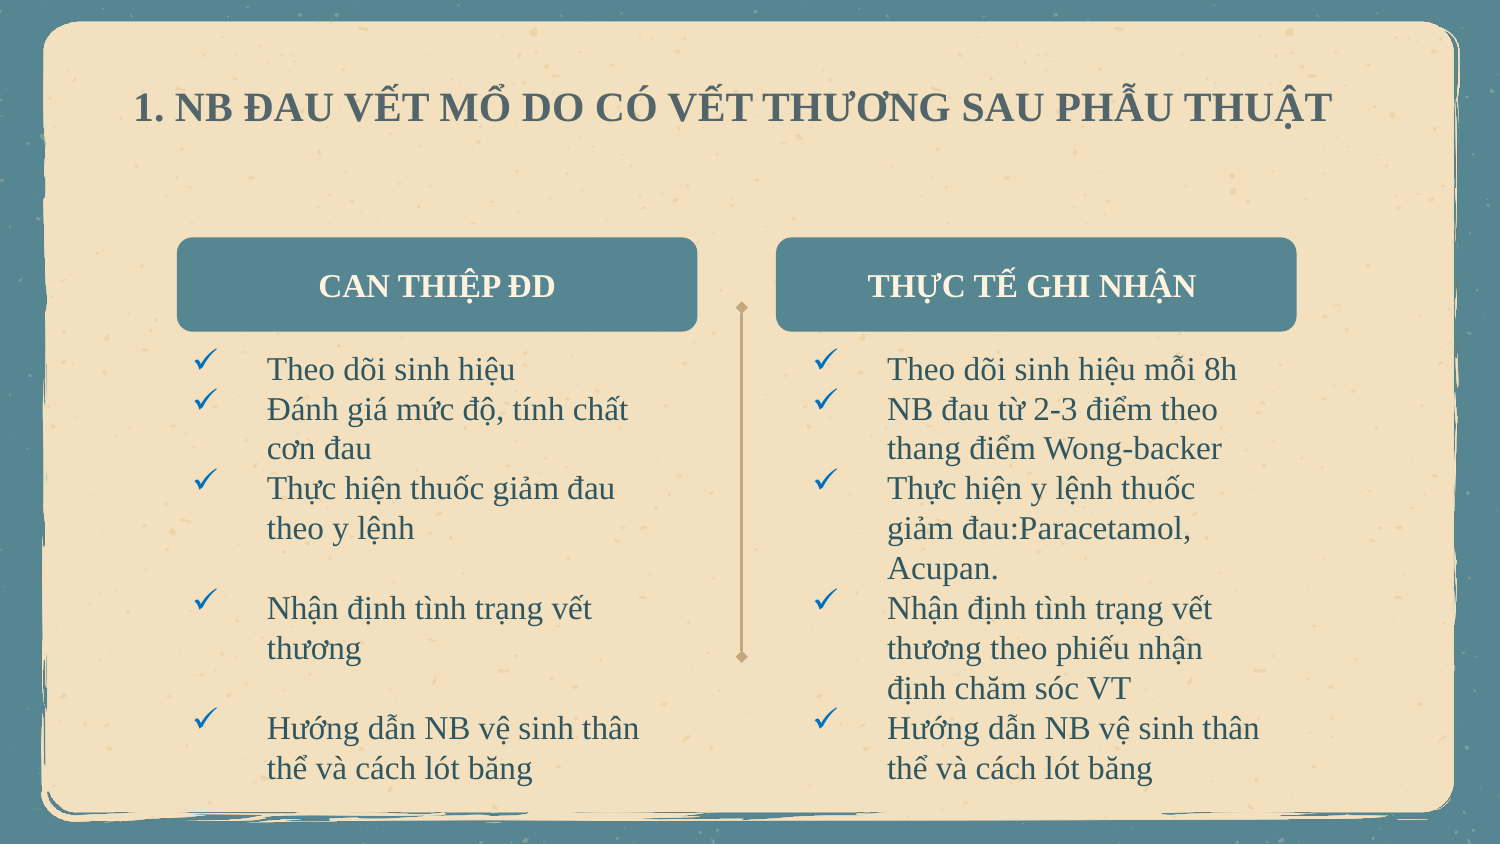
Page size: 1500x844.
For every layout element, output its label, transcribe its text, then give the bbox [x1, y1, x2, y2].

text_box THỰC TẾ GHI NHẬN [775, 237, 1297, 332]
subtitle Theo dõi sinh hiệu mỗi 8h NB đau từ 2-3 điểm theo thang điểm Wong-backer Thực hiện y lệnh thuốc giảm đau:Paracetamol, Acupan. Nhận định tình trạng vết thương theo phiếu nhận định chăm sóc VT Hướng dẫn NB vệ sinh thân thể và cách lót băng [797, 331, 1276, 744]
picture [0, 0, 1500, 844]
title 1. NB ĐAU VẾT MỔ DO CÓ VẾT THƯƠNG SAU PHẪU THUẬT [118, 64, 1382, 159]
text_box CAN THIỆP ĐD [176, 237, 698, 332]
subtitle Theo dõi sinh hiệu Đánh giá mức độ, tính chất cơn đau Thực hiện thuốc giảm đau theo y lệnh Nhận định tình trạng vết thương Hướng dẫn NB vệ sinh thân thể và cách lót băng [176, 331, 656, 824]
